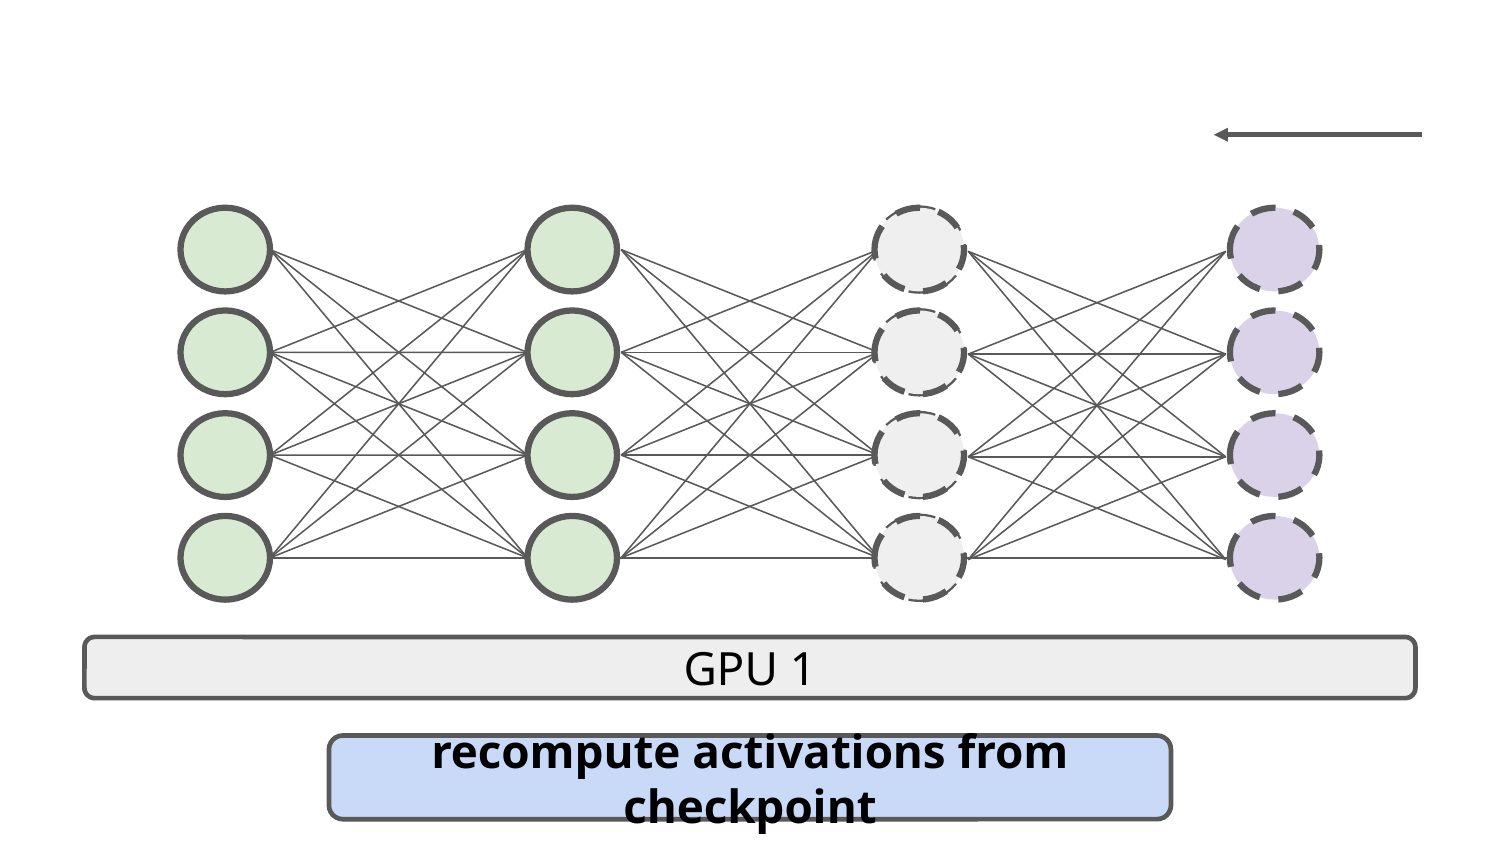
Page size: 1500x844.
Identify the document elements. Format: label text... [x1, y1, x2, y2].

text_box [1229, 207, 1320, 292]
text_box [527, 207, 617, 292]
text_box [535, 413, 613, 497]
text_box [180, 207, 270, 292]
text_box [180, 515, 269, 600]
text_box [1234, 310, 1320, 395]
text_box [874, 207, 964, 292]
text_box [875, 515, 963, 600]
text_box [967, 251, 1226, 560]
text_box [180, 413, 262, 497]
text_box [887, 310, 960, 395]
text_box [528, 515, 617, 600]
text_box recompute activations from checkpoint [328, 735, 1172, 820]
text_box [535, 310, 613, 395]
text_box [269, 249, 528, 559]
text_box GPU 1 [84, 636, 1416, 699]
text_box [1231, 515, 1320, 600]
text_box [887, 413, 960, 497]
text_box [180, 310, 262, 395]
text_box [620, 249, 879, 559]
text_box [1234, 413, 1320, 497]
